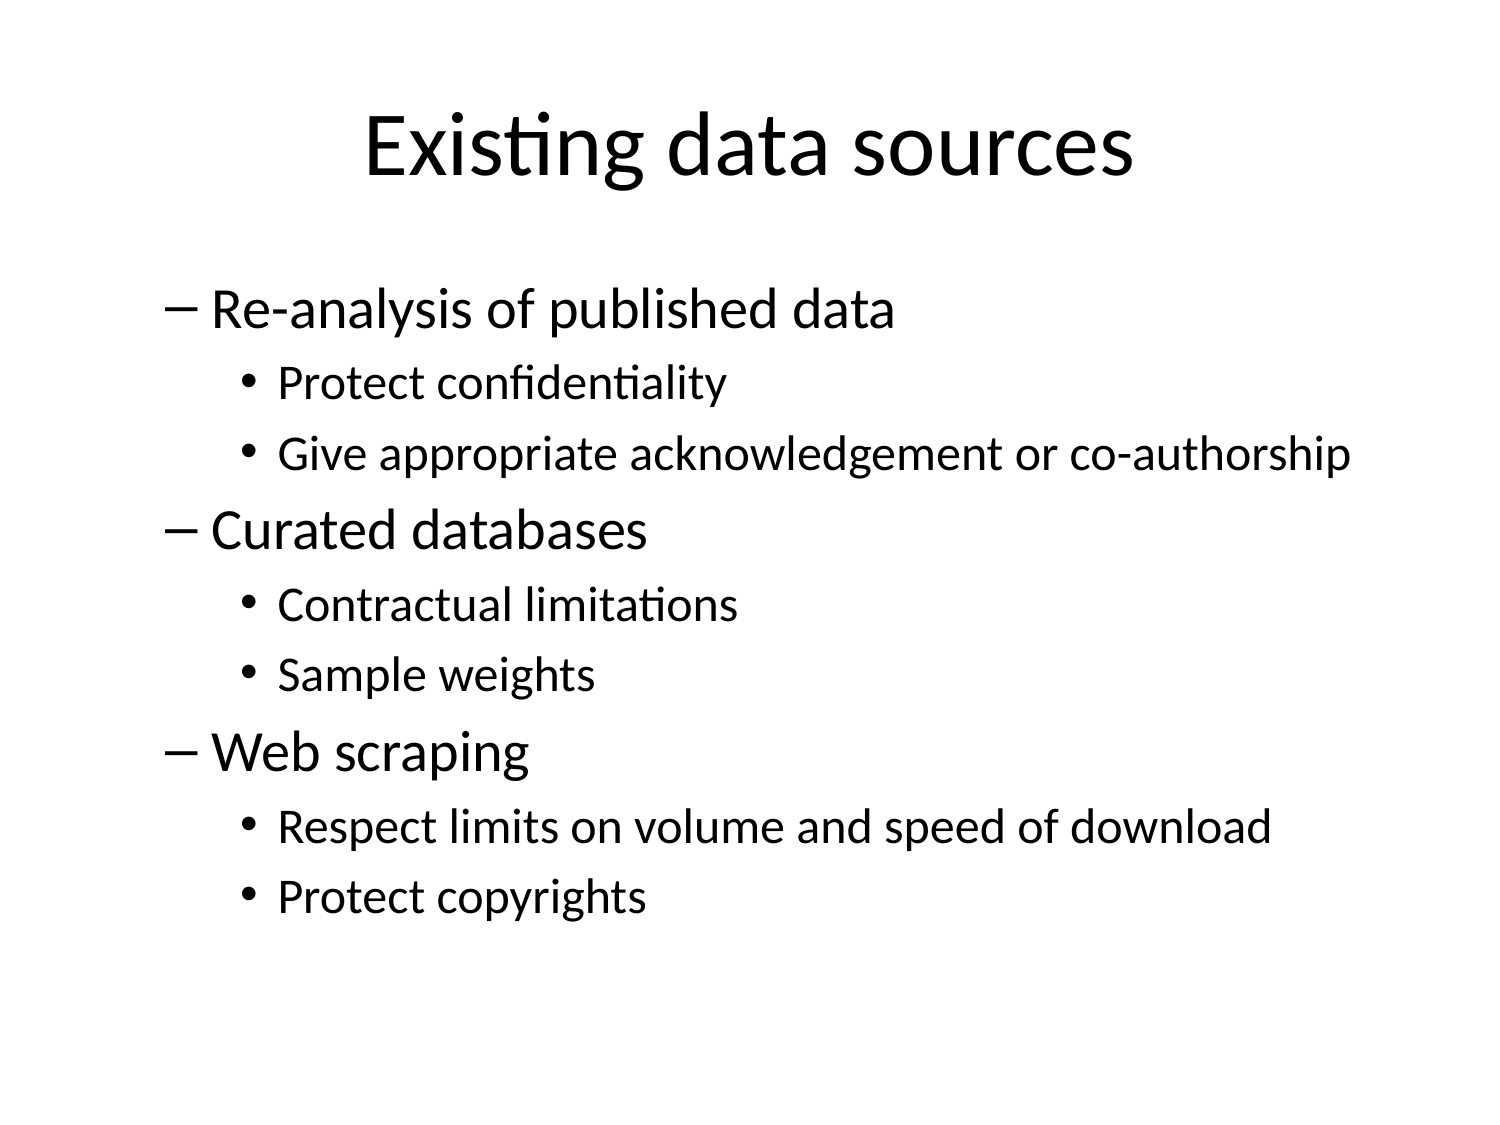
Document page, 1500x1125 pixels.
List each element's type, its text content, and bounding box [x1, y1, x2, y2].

list Re-analysis of published data Protect confidentiality Give appropriate acknowledgement or co-authorship Curated databases Contractual limitations Sample weights Web scraping Respect limits on volume and speed of download Protect copyrights [75, 262, 1425, 1005]
title Existing data sources [75, 45, 1425, 233]
